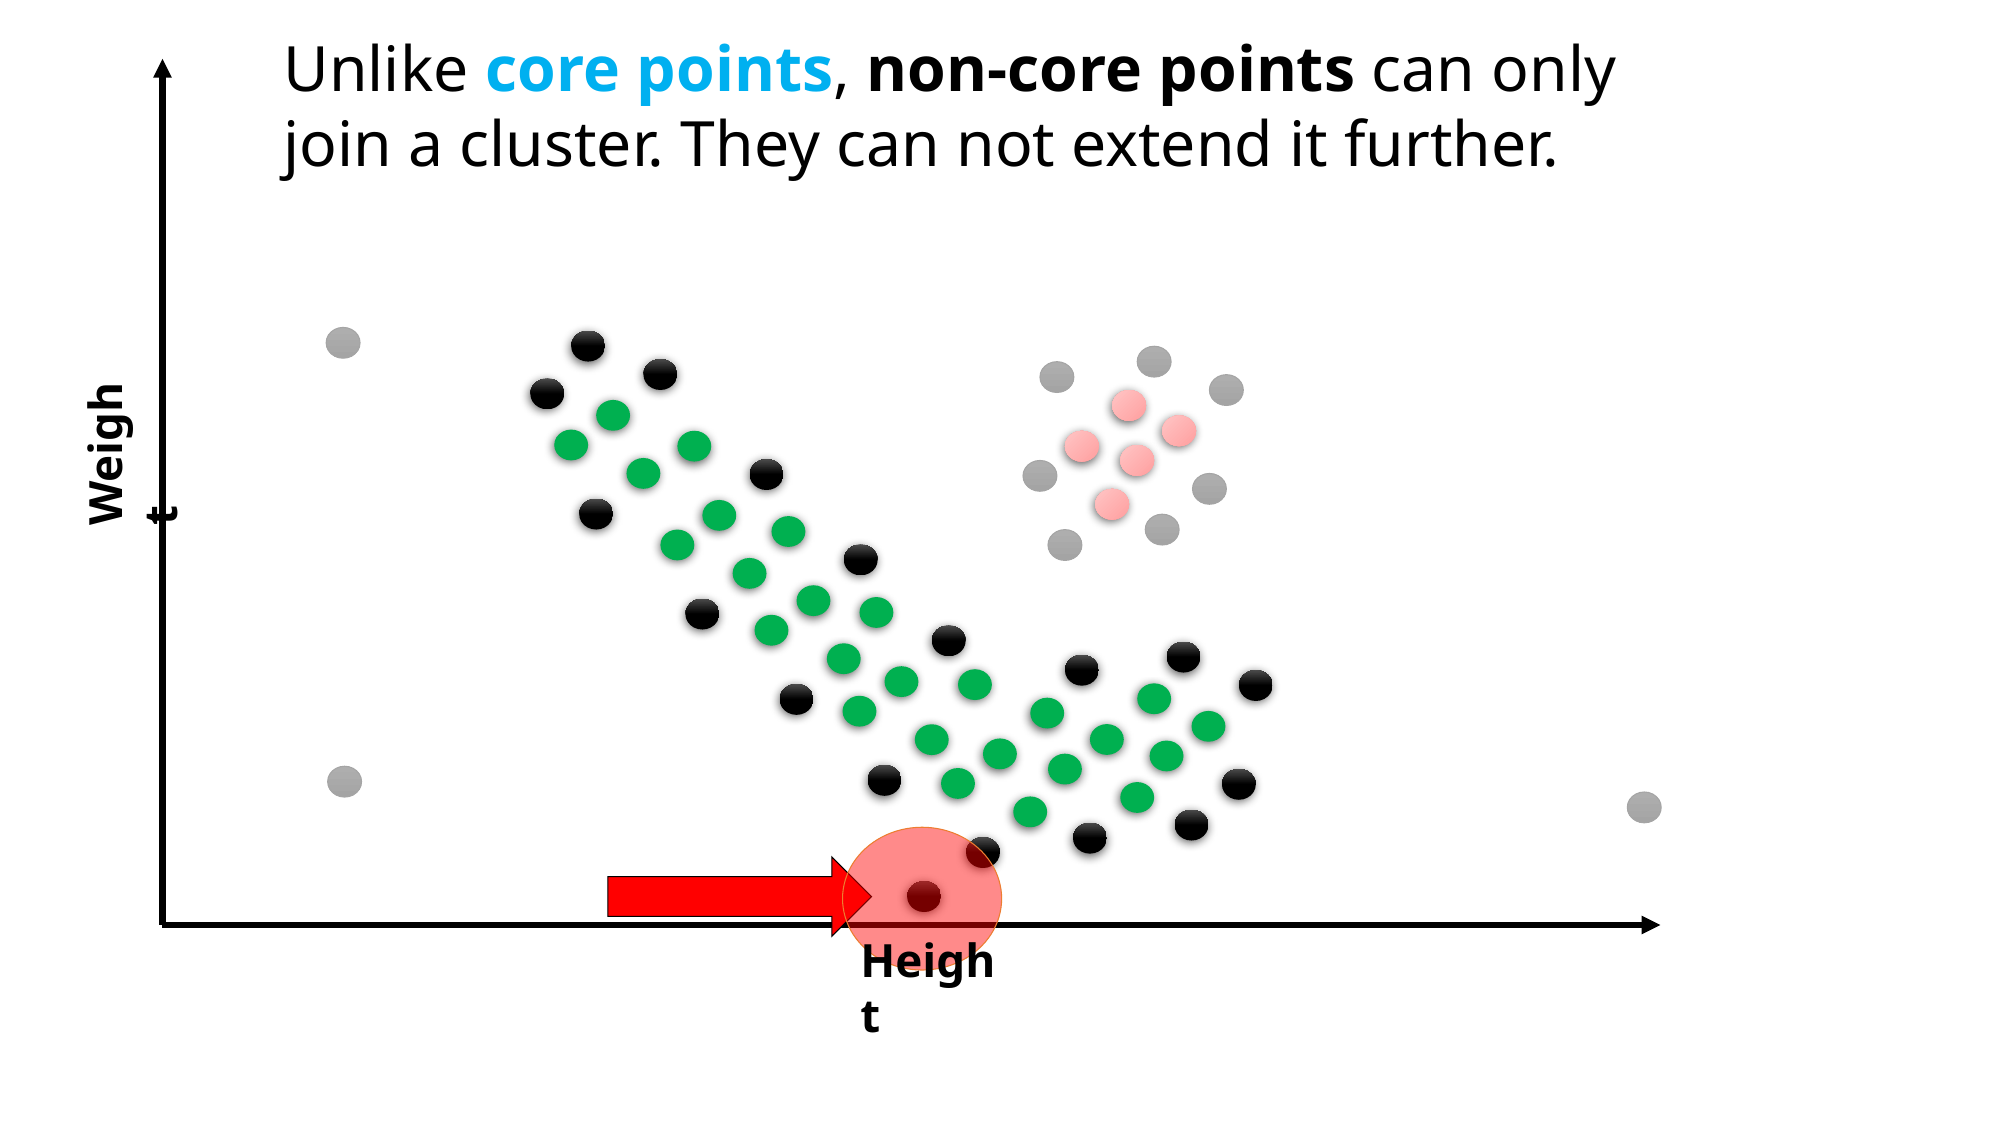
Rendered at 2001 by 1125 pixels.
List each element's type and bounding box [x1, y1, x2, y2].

text_box [941, 768, 975, 799]
text_box [1174, 809, 1209, 841]
text_box [982, 738, 1017, 770]
text_box [1072, 822, 1107, 854]
text_box [554, 429, 589, 461]
text_box [325, 326, 361, 359]
text_box [1013, 796, 1048, 828]
text_box [268, 21, 1661, 187]
text_box [1208, 374, 1244, 407]
text_box [677, 430, 712, 462]
text_box [1120, 782, 1155, 813]
text_box [842, 695, 877, 727]
text_box [643, 359, 678, 390]
text_box [884, 666, 919, 698]
text_box [1112, 390, 1147, 421]
text_box [327, 765, 363, 798]
text_box [957, 669, 992, 701]
text_box [1039, 361, 1075, 394]
text_box [1191, 710, 1226, 742]
text_box [1030, 697, 1065, 729]
text_box [1064, 430, 1099, 462]
text_box [1047, 529, 1083, 561]
text_box [754, 614, 789, 646]
text_box [1149, 740, 1184, 772]
text_box [596, 399, 631, 431]
text_box [1137, 683, 1172, 715]
text_box [1064, 654, 1099, 686]
text_box [626, 457, 661, 489]
text_box [1191, 472, 1227, 505]
text_box [732, 557, 767, 589]
text_box [1626, 791, 1662, 824]
text_box [702, 499, 737, 531]
text_box [859, 597, 894, 628]
text_box [1095, 488, 1130, 520]
text_box [867, 765, 902, 796]
text_box [1047, 753, 1082, 785]
text_box [571, 330, 606, 362]
text_box [1022, 459, 1058, 492]
text_box [1221, 768, 1256, 800]
text_box [1089, 724, 1124, 755]
text_box [779, 684, 814, 715]
text_box [749, 459, 784, 491]
text_box [1136, 345, 1172, 378]
text_box [1120, 445, 1155, 476]
text_box [68, 58, 1661, 1050]
text_box [685, 598, 720, 630]
text_box [530, 378, 565, 410]
text_box [1144, 513, 1180, 546]
text_box [826, 643, 861, 675]
text_box [1238, 670, 1273, 701]
text_box [660, 529, 695, 561]
text_box [931, 625, 966, 657]
text_box [914, 724, 949, 756]
text_box [771, 516, 806, 547]
text_box [796, 585, 831, 617]
text_box [843, 544, 878, 576]
text_box [579, 498, 614, 530]
text_box [1166, 641, 1201, 673]
text_box [1162, 415, 1197, 447]
